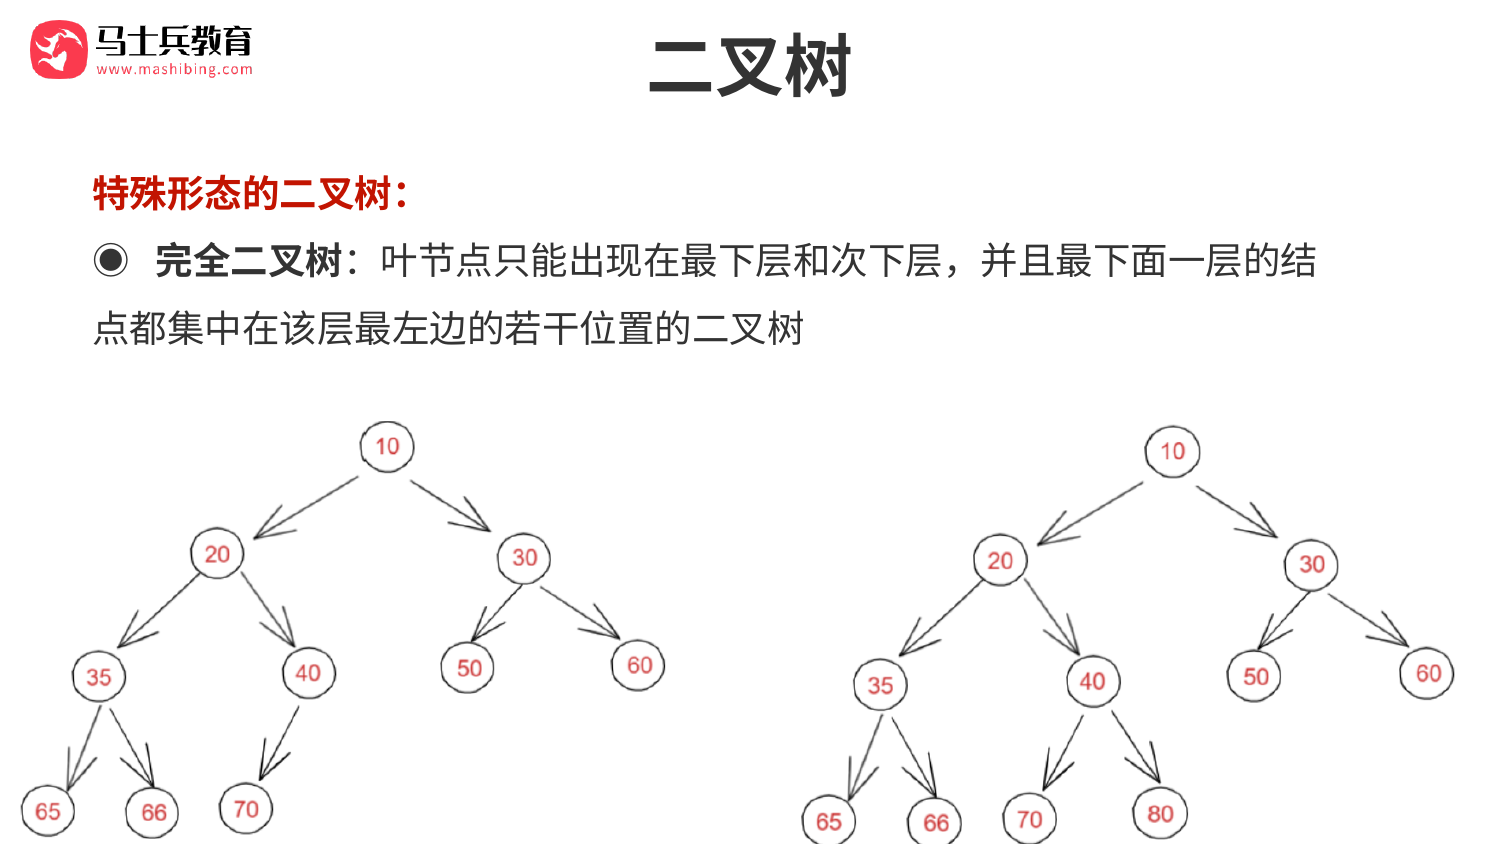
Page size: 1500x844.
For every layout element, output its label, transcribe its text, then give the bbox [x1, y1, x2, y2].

text_box 特殊形态的二叉树： ◉ 完全二叉树：叶节点只能出现在最下层和次下层，并且最下面一层的结点都集中在该层最左边的若干位置的二叉树 [77, 121, 1340, 375]
text_box 二叉树 [403, 0, 1097, 121]
picture [30, 20, 252, 79]
picture [0, 421, 1500, 844]
